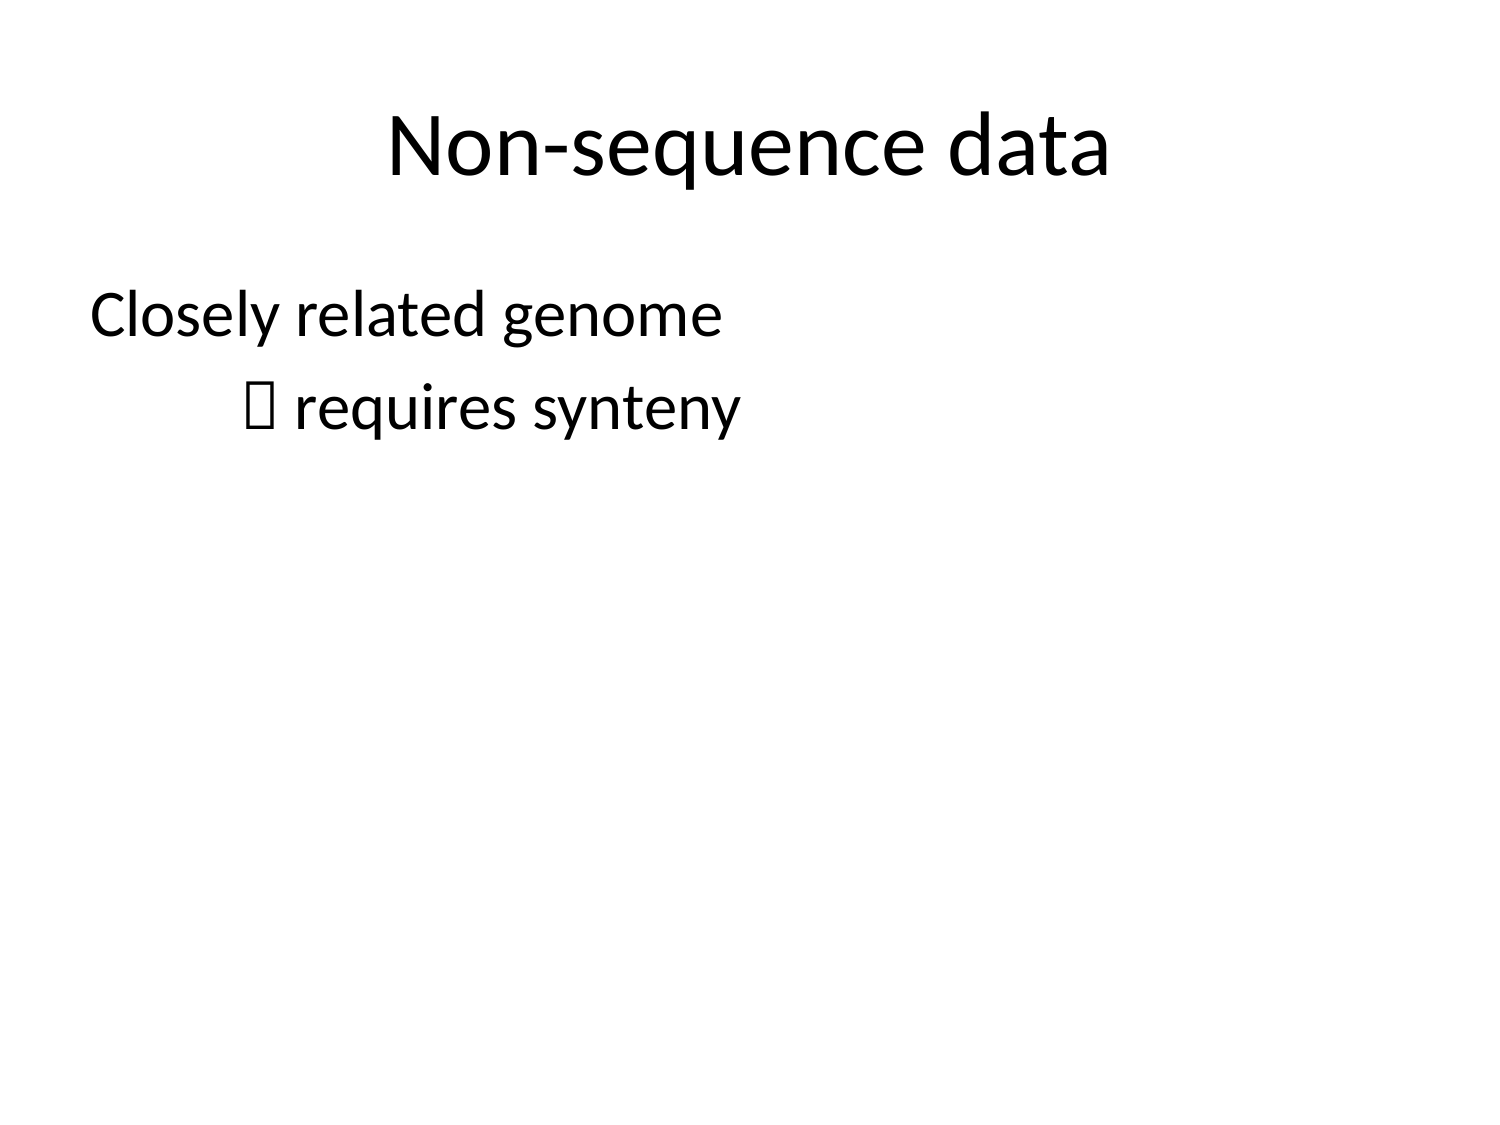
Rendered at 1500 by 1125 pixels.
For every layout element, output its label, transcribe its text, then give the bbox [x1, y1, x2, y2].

list Closely related genome  requires synteny [75, 262, 1425, 1005]
title Non-sequence data [75, 45, 1425, 233]
